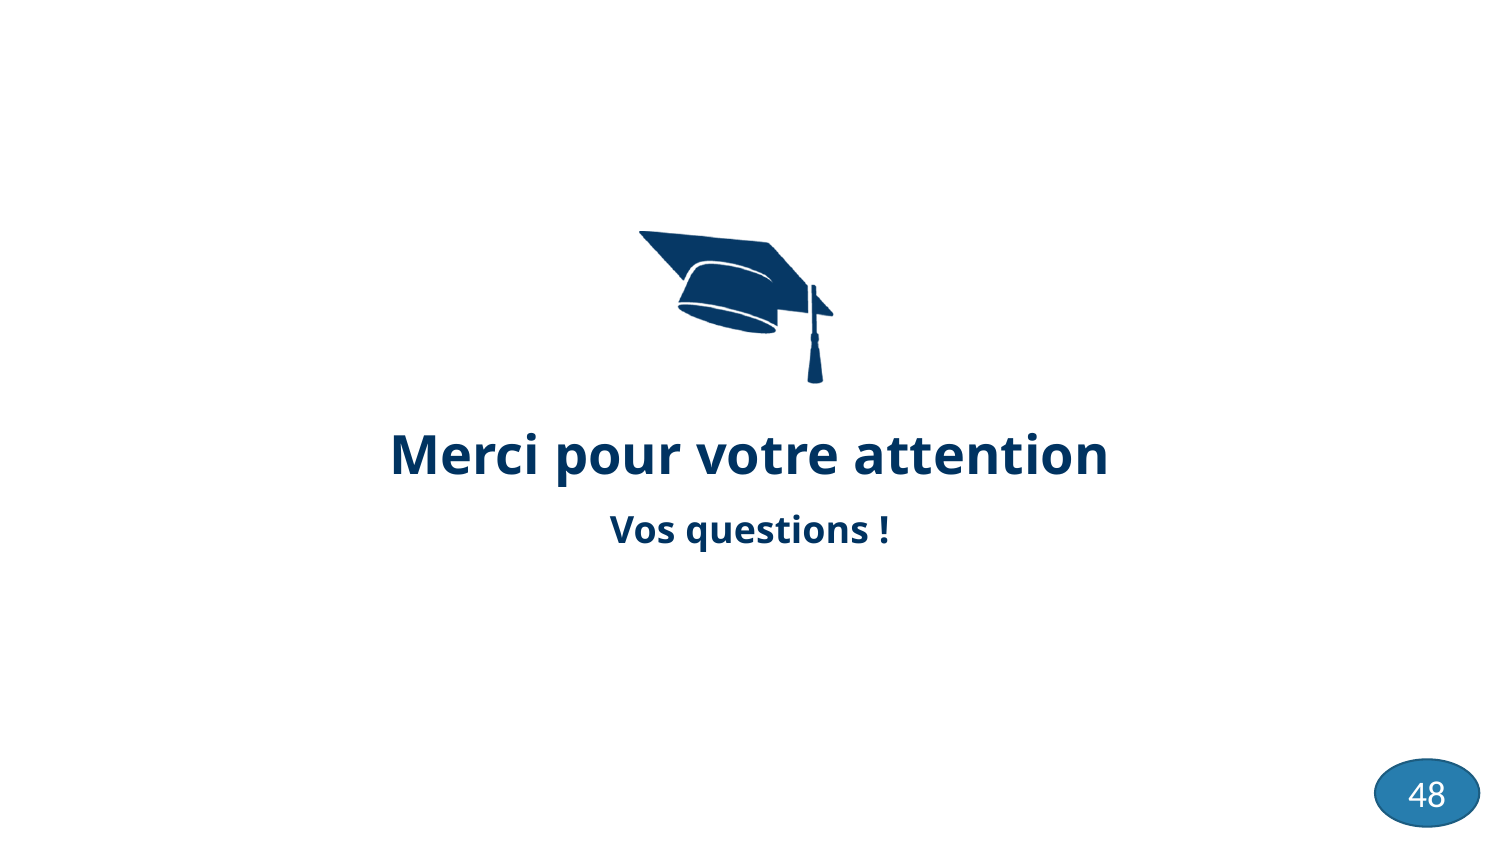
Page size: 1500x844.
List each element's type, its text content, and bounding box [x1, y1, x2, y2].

text_box Vos questions ! [593, 480, 907, 551]
picture [637, 229, 835, 385]
text_box Merci pour votre attention [350, 384, 1150, 497]
text_box 48 [1373, 758, 1481, 828]
